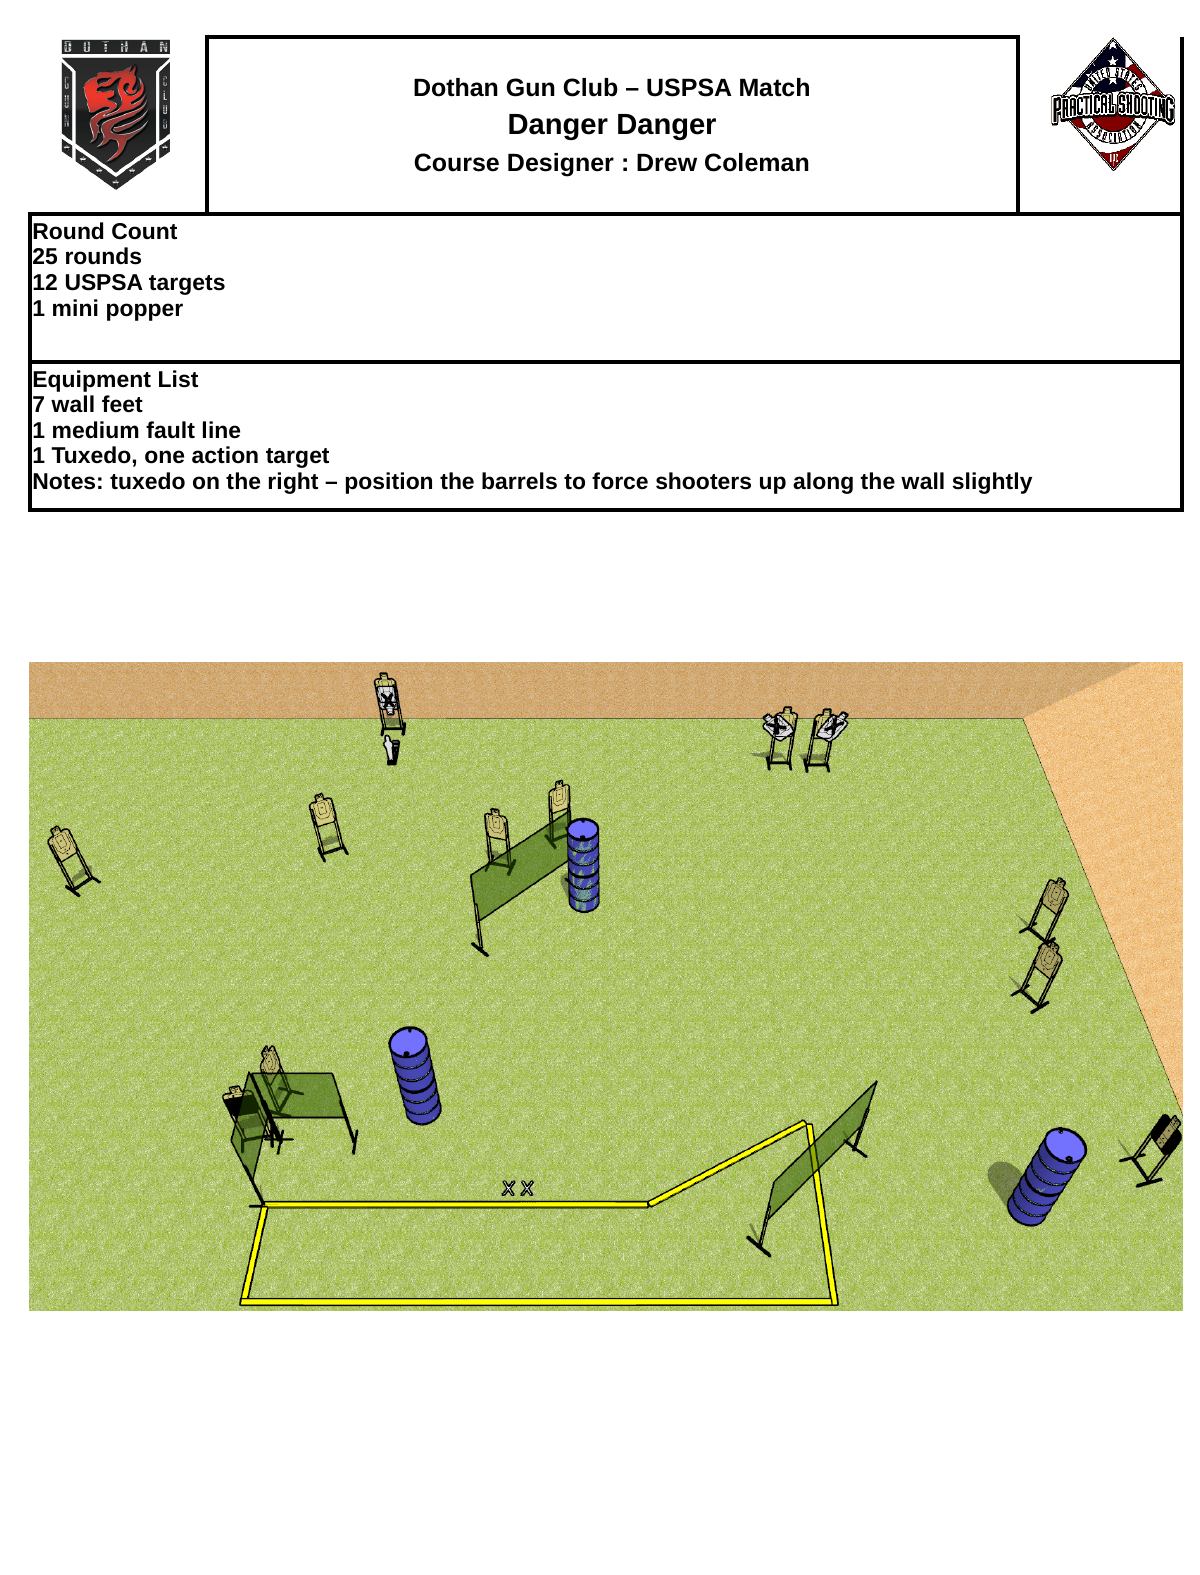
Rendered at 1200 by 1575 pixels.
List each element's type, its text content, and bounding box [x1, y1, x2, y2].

table_cell Equipment List 7 wall feet 1 medium fault line 1 Tuxedo, one action target Notes: tuxedo on the right – position the barrels to force shooters up along the wall slightly [32, 364, 1180, 508]
picture [1044, 36, 1183, 175]
table_header Dothan Gun Club – USPSA Match Danger Danger Course Designer : Drew Coleman [209, 39, 1016, 212]
table_cell Round Count 25 rounds 12 USPSA targets 1 mini popper [32, 216, 1180, 360]
picture [58, 36, 173, 193]
picture [29, 661, 1183, 1312]
table_header [1020, 37, 1180, 212]
table_header [30, 37, 205, 212]
